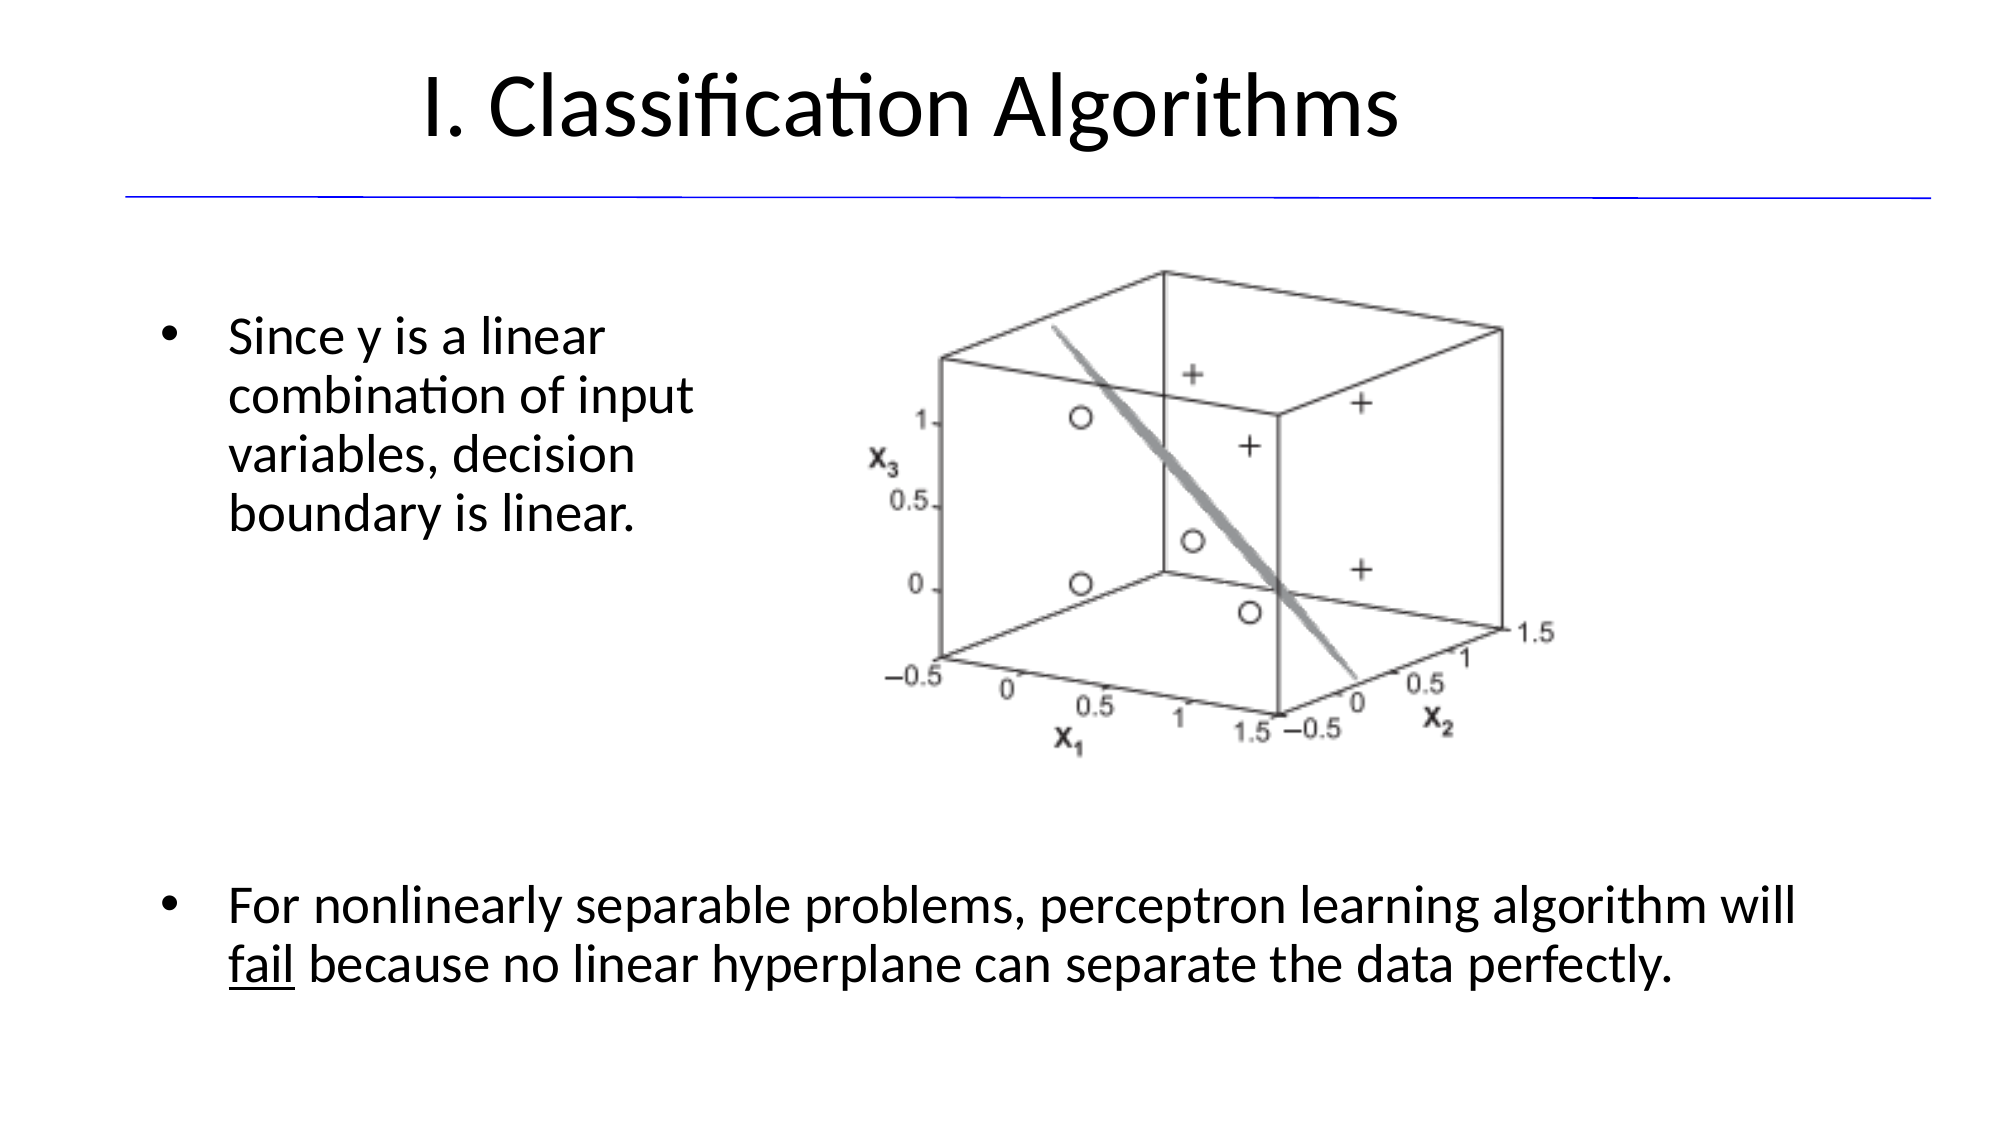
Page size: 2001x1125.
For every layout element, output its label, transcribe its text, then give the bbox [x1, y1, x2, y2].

picture [838, 241, 1586, 767]
list Since y is a linear combination of input variables, decision boundary is linear. For nonlinearly separable problems, perceptron learning algorithm will fail because no linear hyperplane can separate the data perfectly. [137, 299, 1863, 1014]
text_box I. Classification Algorithms [161, 50, 1662, 165]
